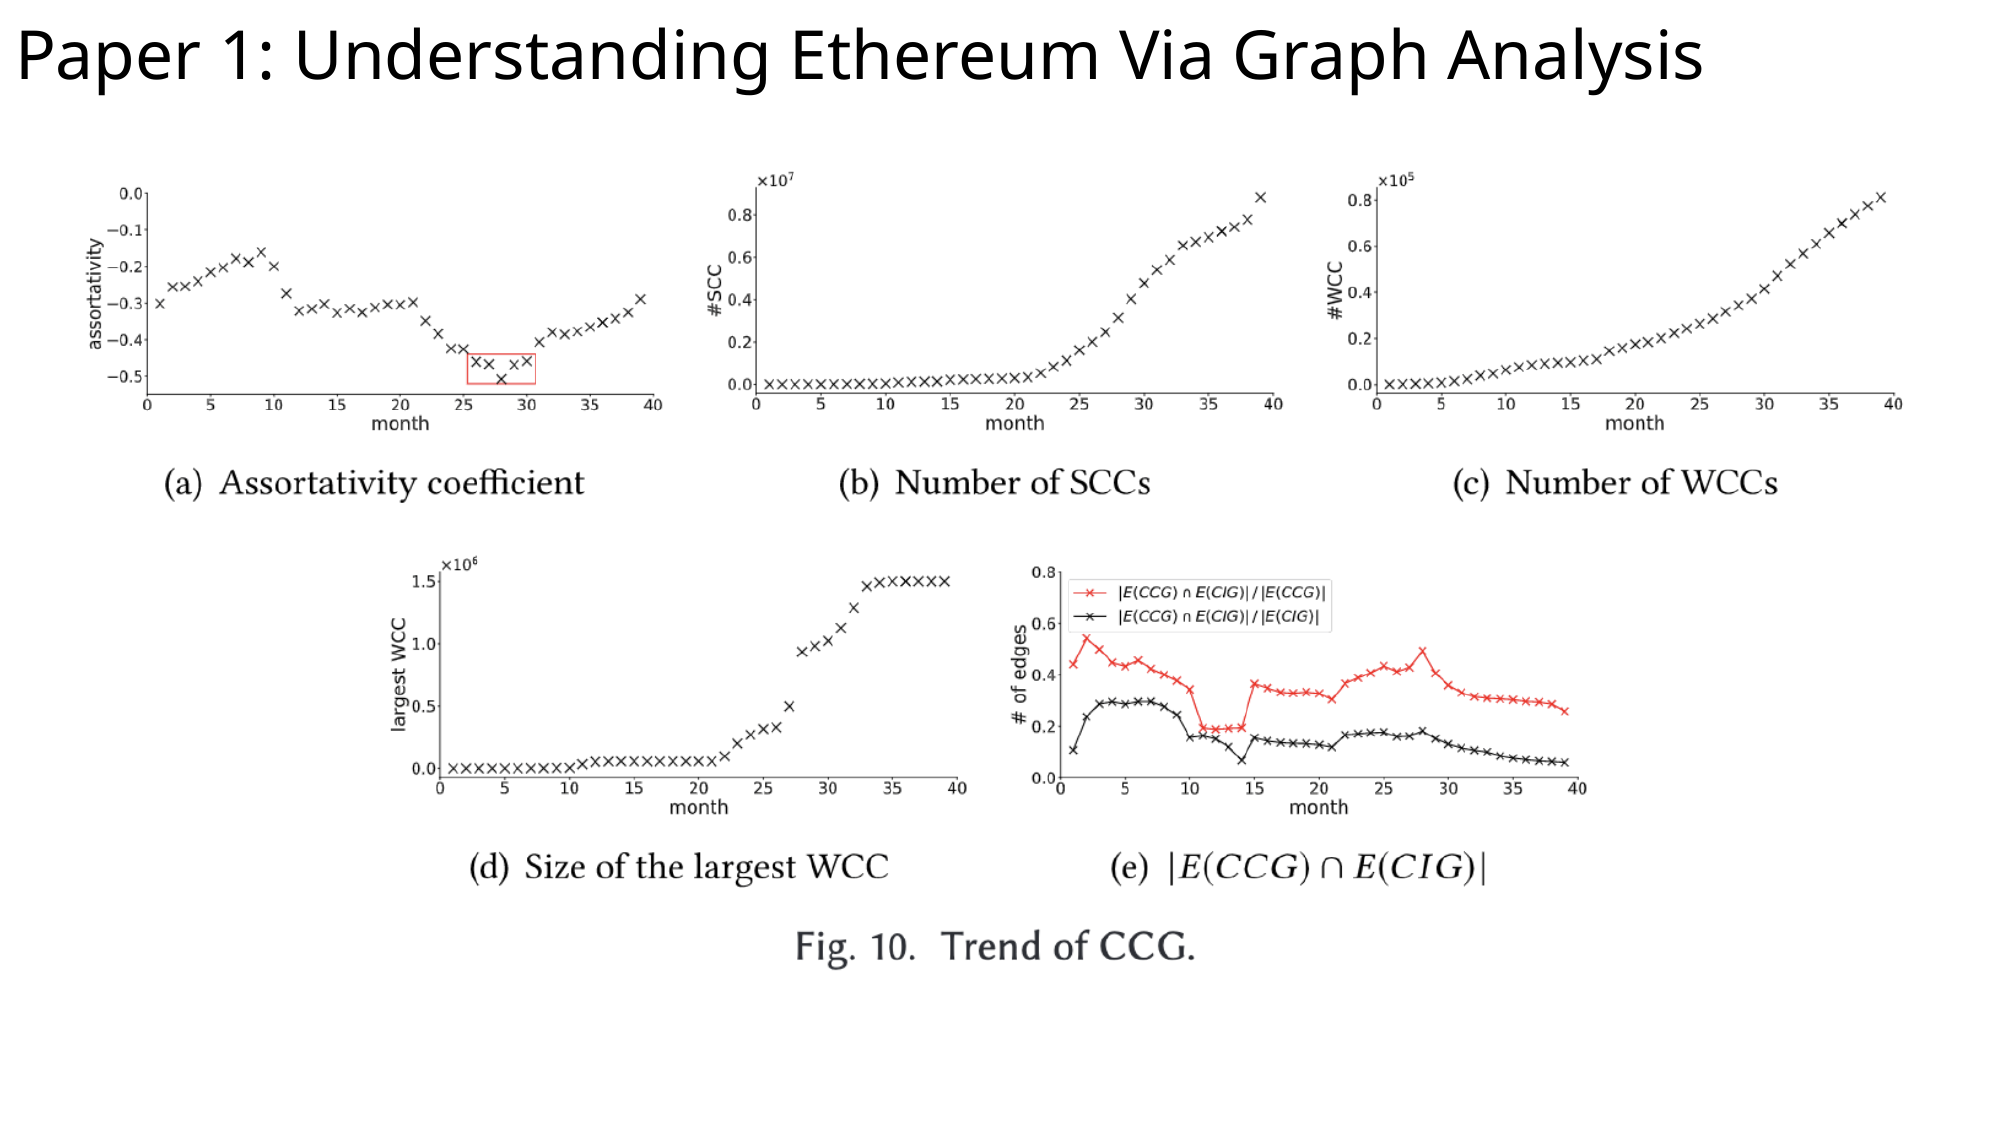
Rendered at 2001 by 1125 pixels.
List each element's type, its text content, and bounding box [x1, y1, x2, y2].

title Paper 1: Understanding Ethereum Via Graph Analysis [0, 3, 1725, 112]
picture [42, 125, 1958, 1000]
